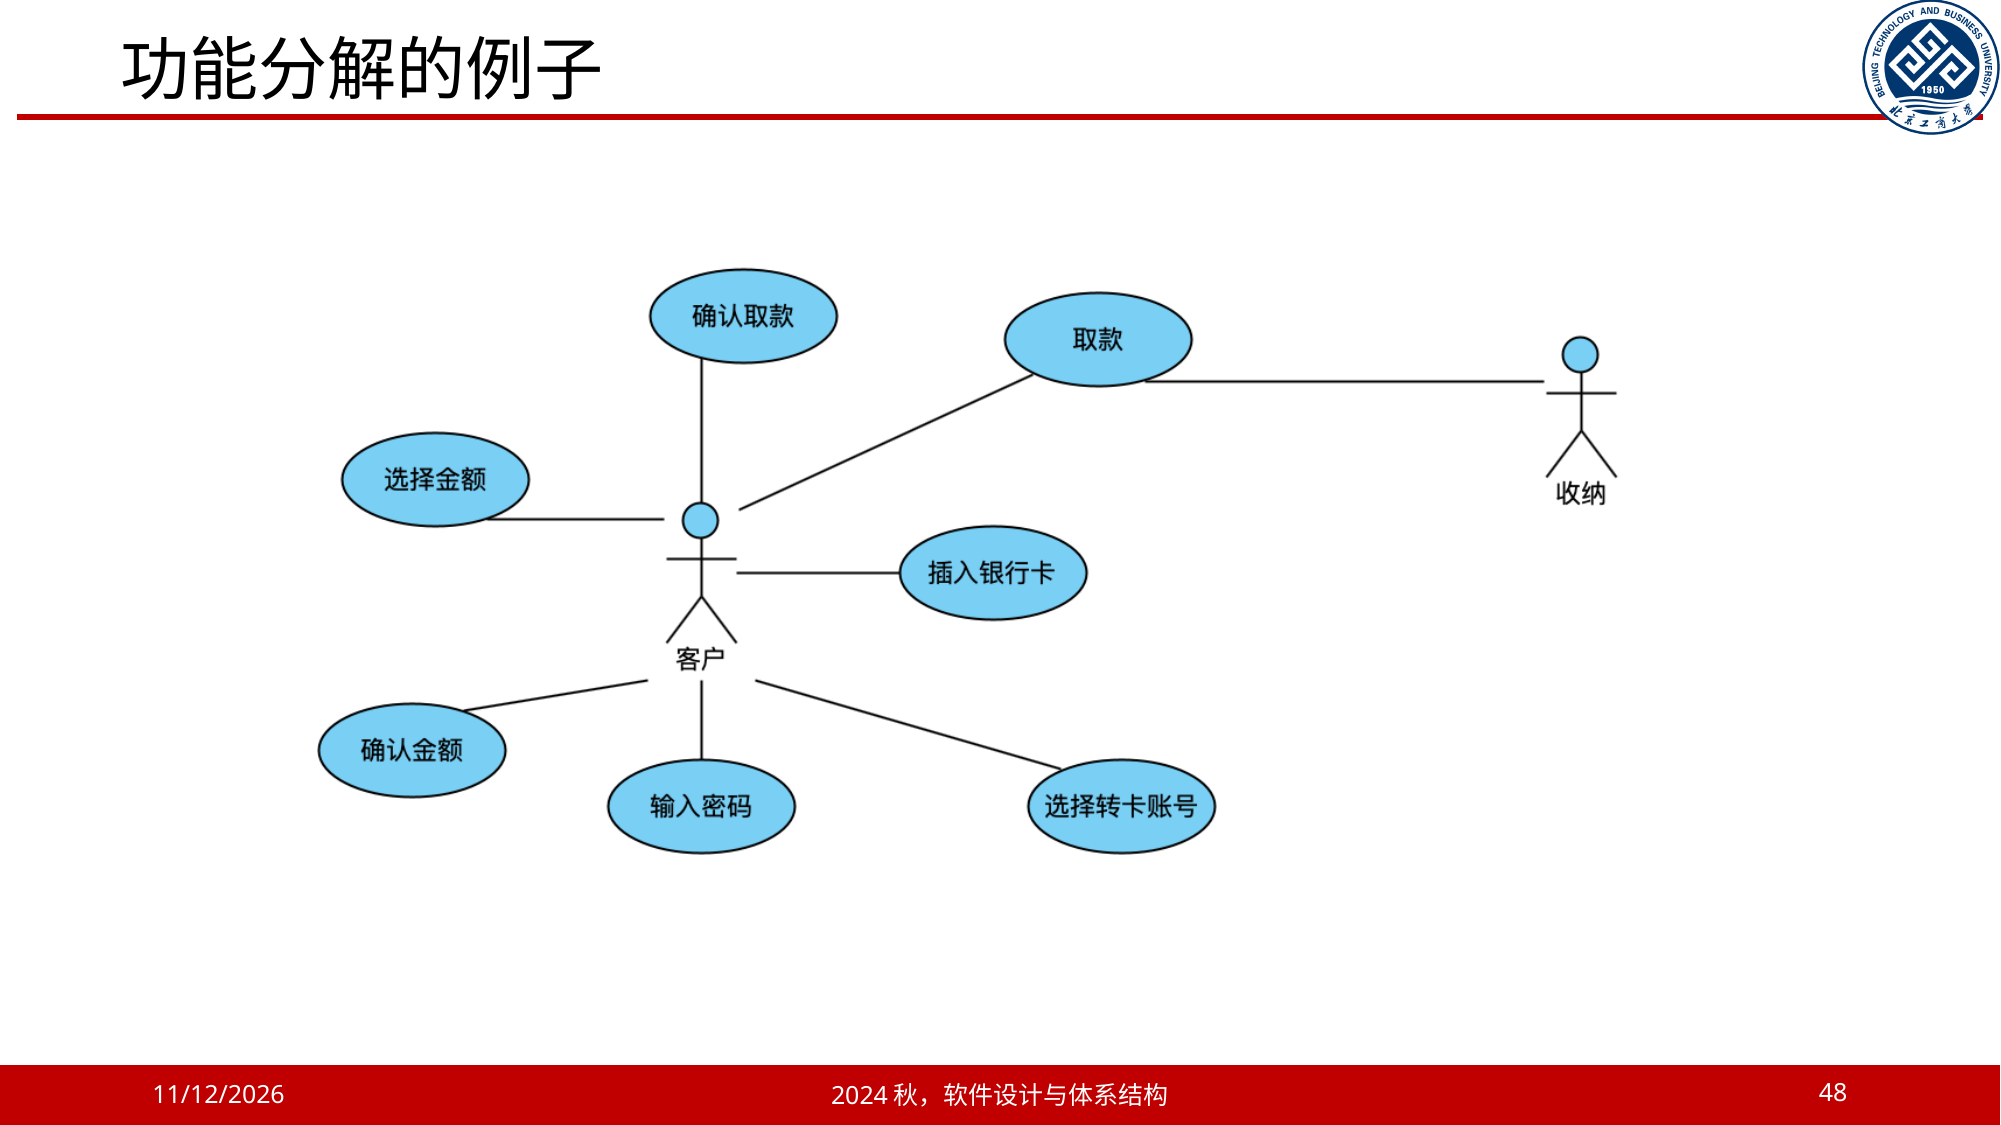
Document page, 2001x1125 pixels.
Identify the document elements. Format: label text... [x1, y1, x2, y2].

title 功能分解的例子 [105, 27, 1861, 116]
picture [281, 220, 1672, 905]
slide_number 48 [1412, 1063, 1863, 1124]
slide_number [137, 1065, 588, 1125]
text_box [0, 1063, 2000, 1125]
picture [1861, 0, 2000, 135]
footer 2024秋，软件设计与体系结构 [662, 1065, 1338, 1125]
